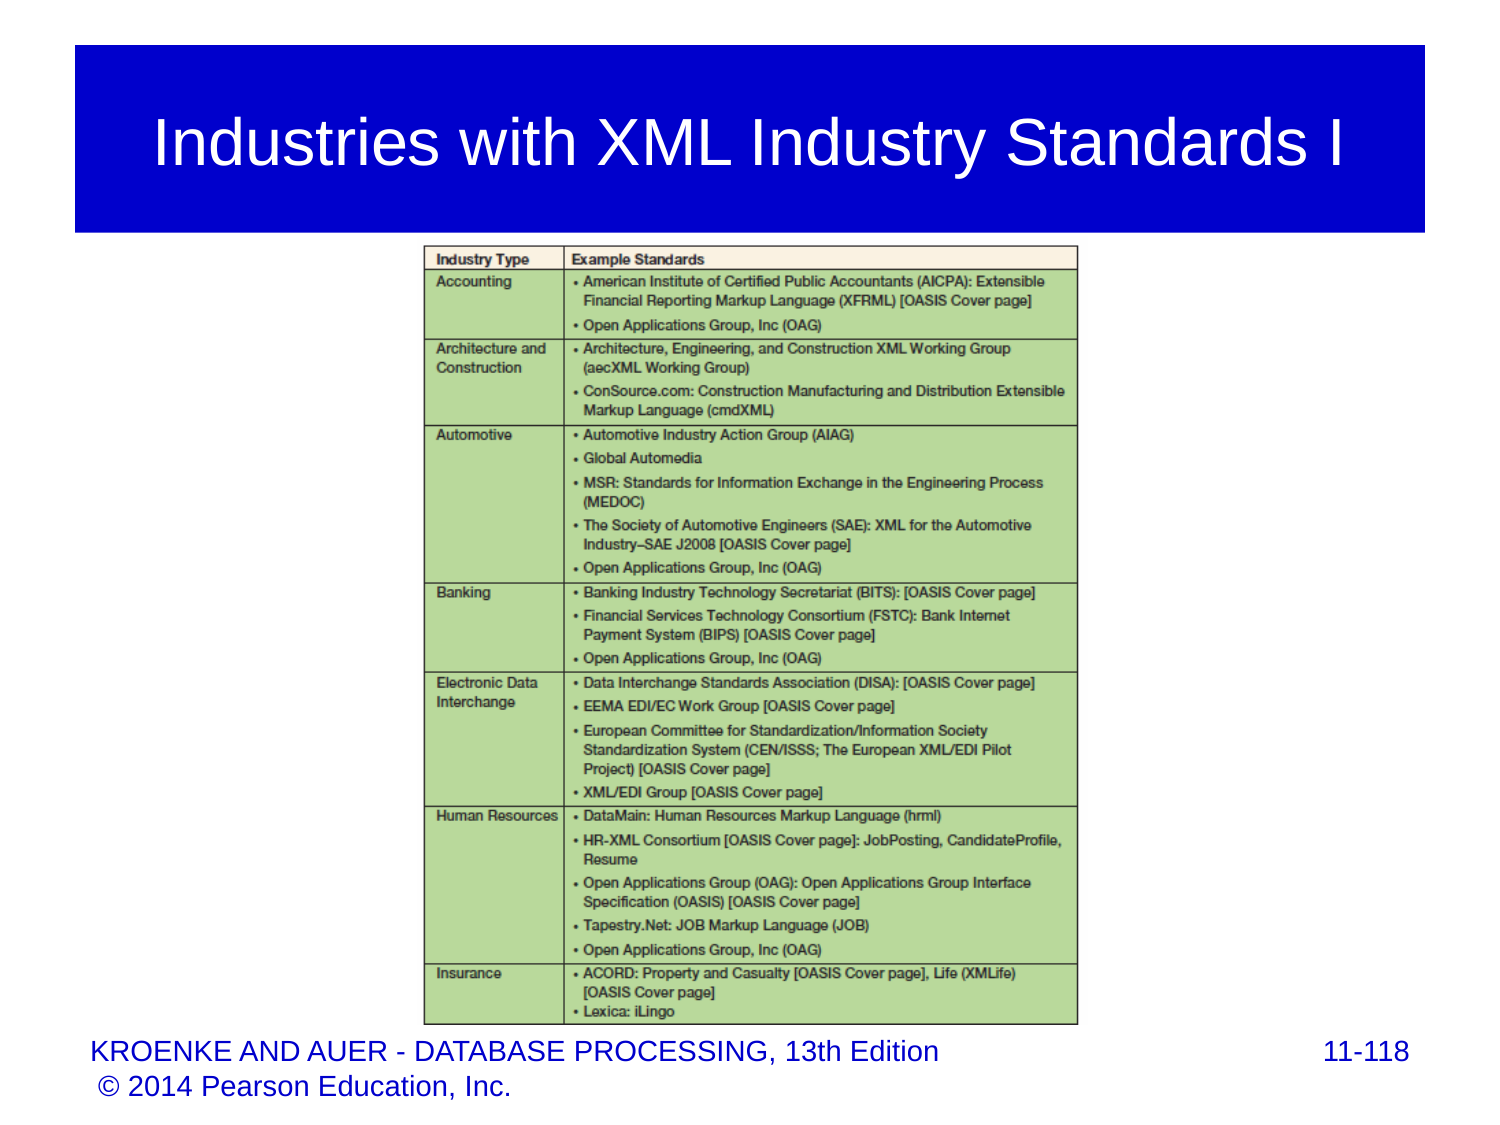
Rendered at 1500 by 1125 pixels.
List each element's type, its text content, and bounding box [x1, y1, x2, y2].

picture [416, 236, 1088, 1026]
slide_number 11-118 [1074, 1024, 1426, 1103]
footer KROENKE AND AUER - DATABASE PROCESSING, 13th Edition © 2014 Pearson Education, Inc. [74, 1024, 963, 1104]
title Industries with XML Industry Standards I [75, 45, 1425, 233]
